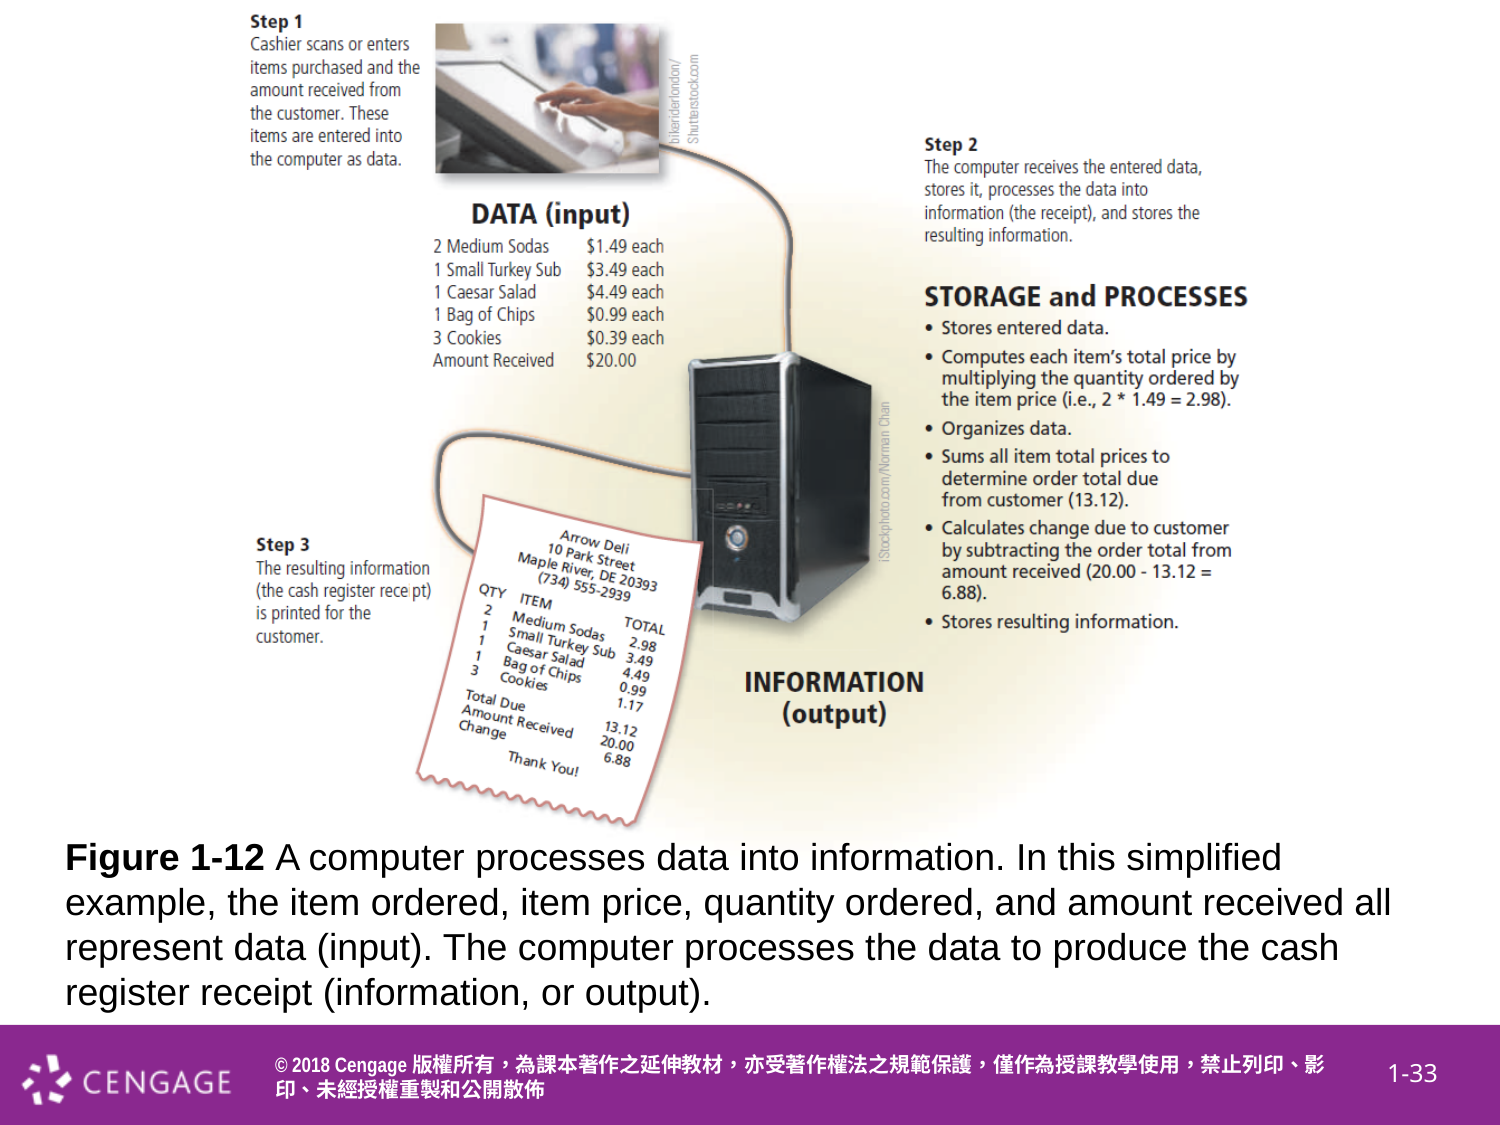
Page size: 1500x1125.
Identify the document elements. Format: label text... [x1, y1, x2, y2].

picture [230, 0, 1270, 863]
list Figure 1-12 A computer processes data into information. In this simplified example, the item ordered, item price, quantity ordered, and amount received all represent data (input). The computer processes the data to produce the cash register receipt (information, or output). [50, 825, 1450, 1025]
picture [12, 1045, 236, 1113]
